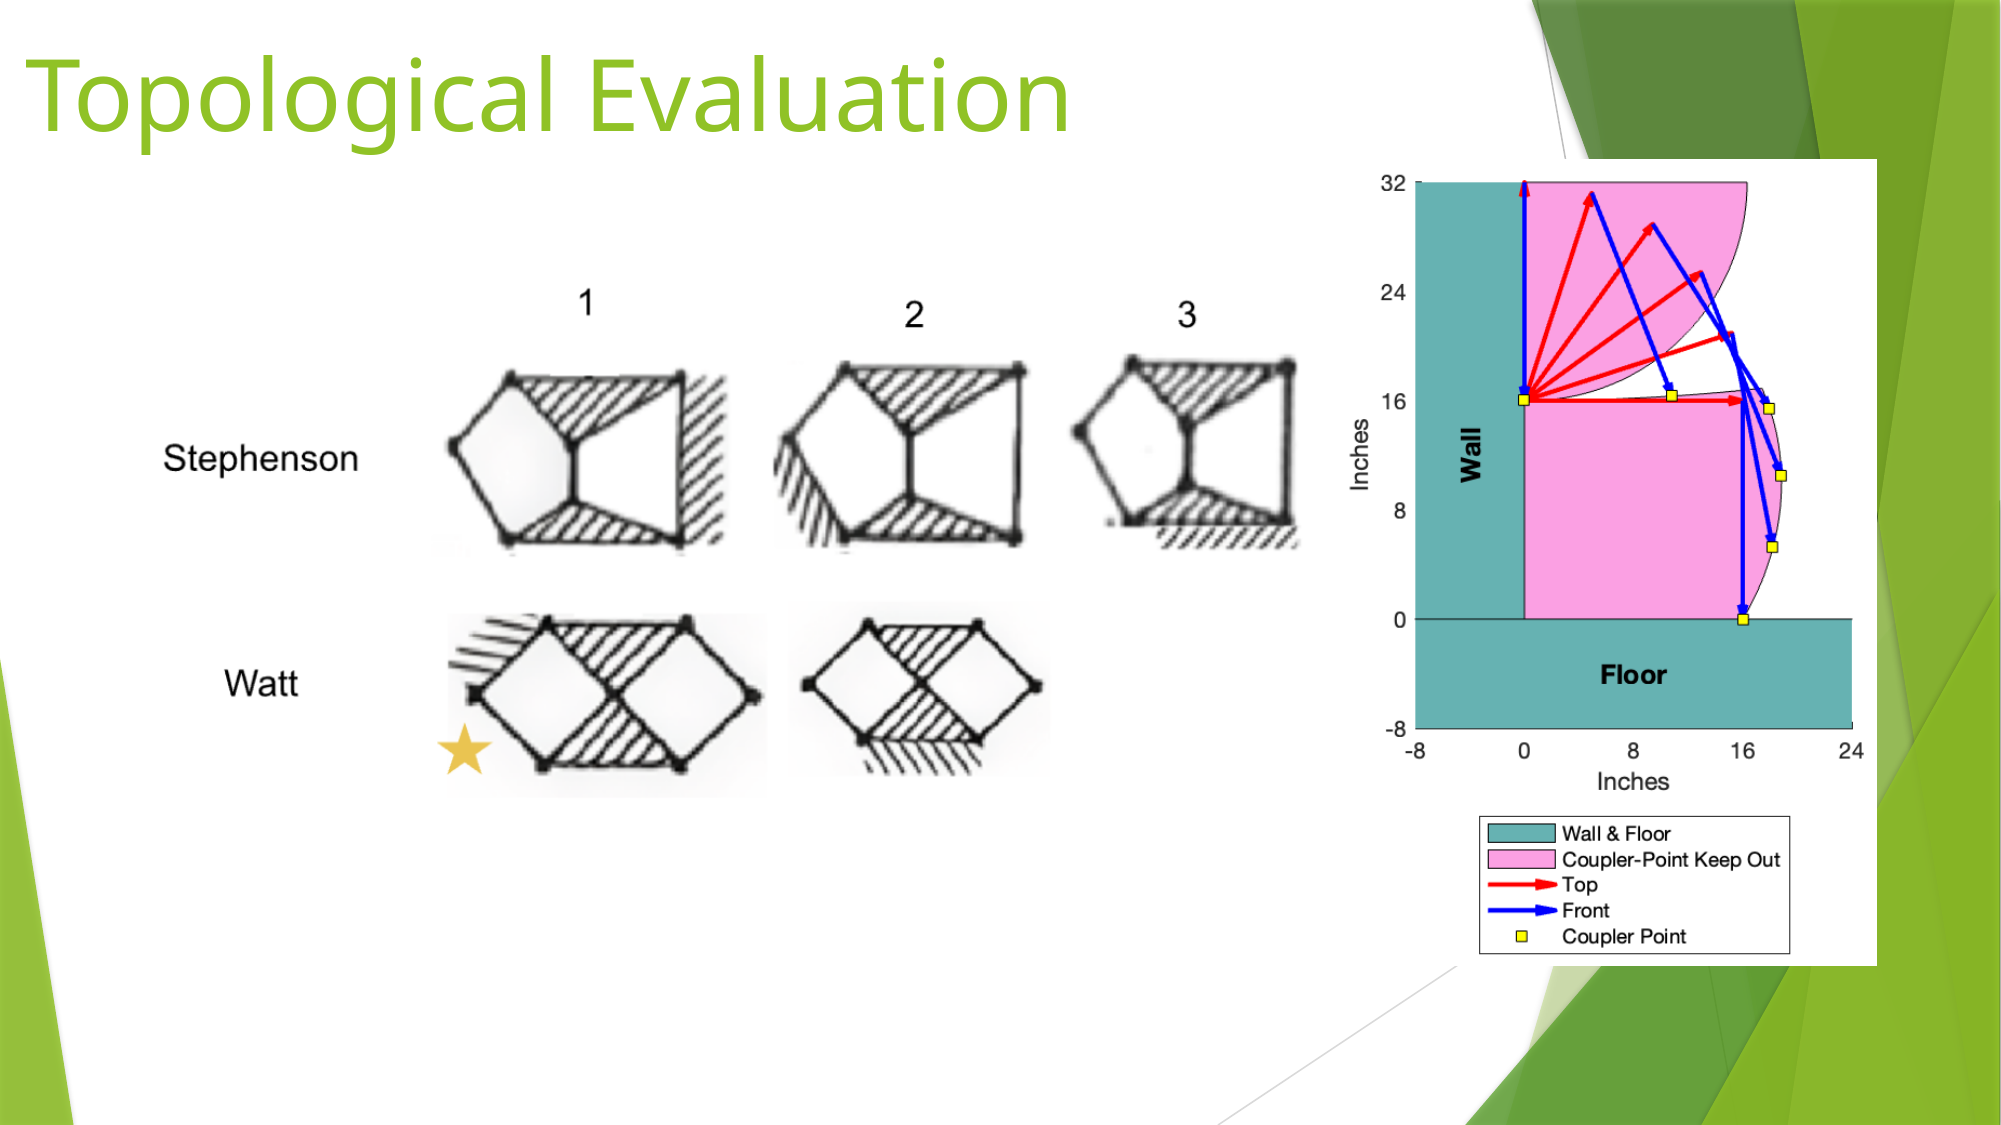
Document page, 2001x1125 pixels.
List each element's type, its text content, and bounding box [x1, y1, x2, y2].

picture [127, 273, 1321, 802]
picture [1337, 158, 1878, 967]
text_box Topological Evaluation [0, 0, 1231, 160]
